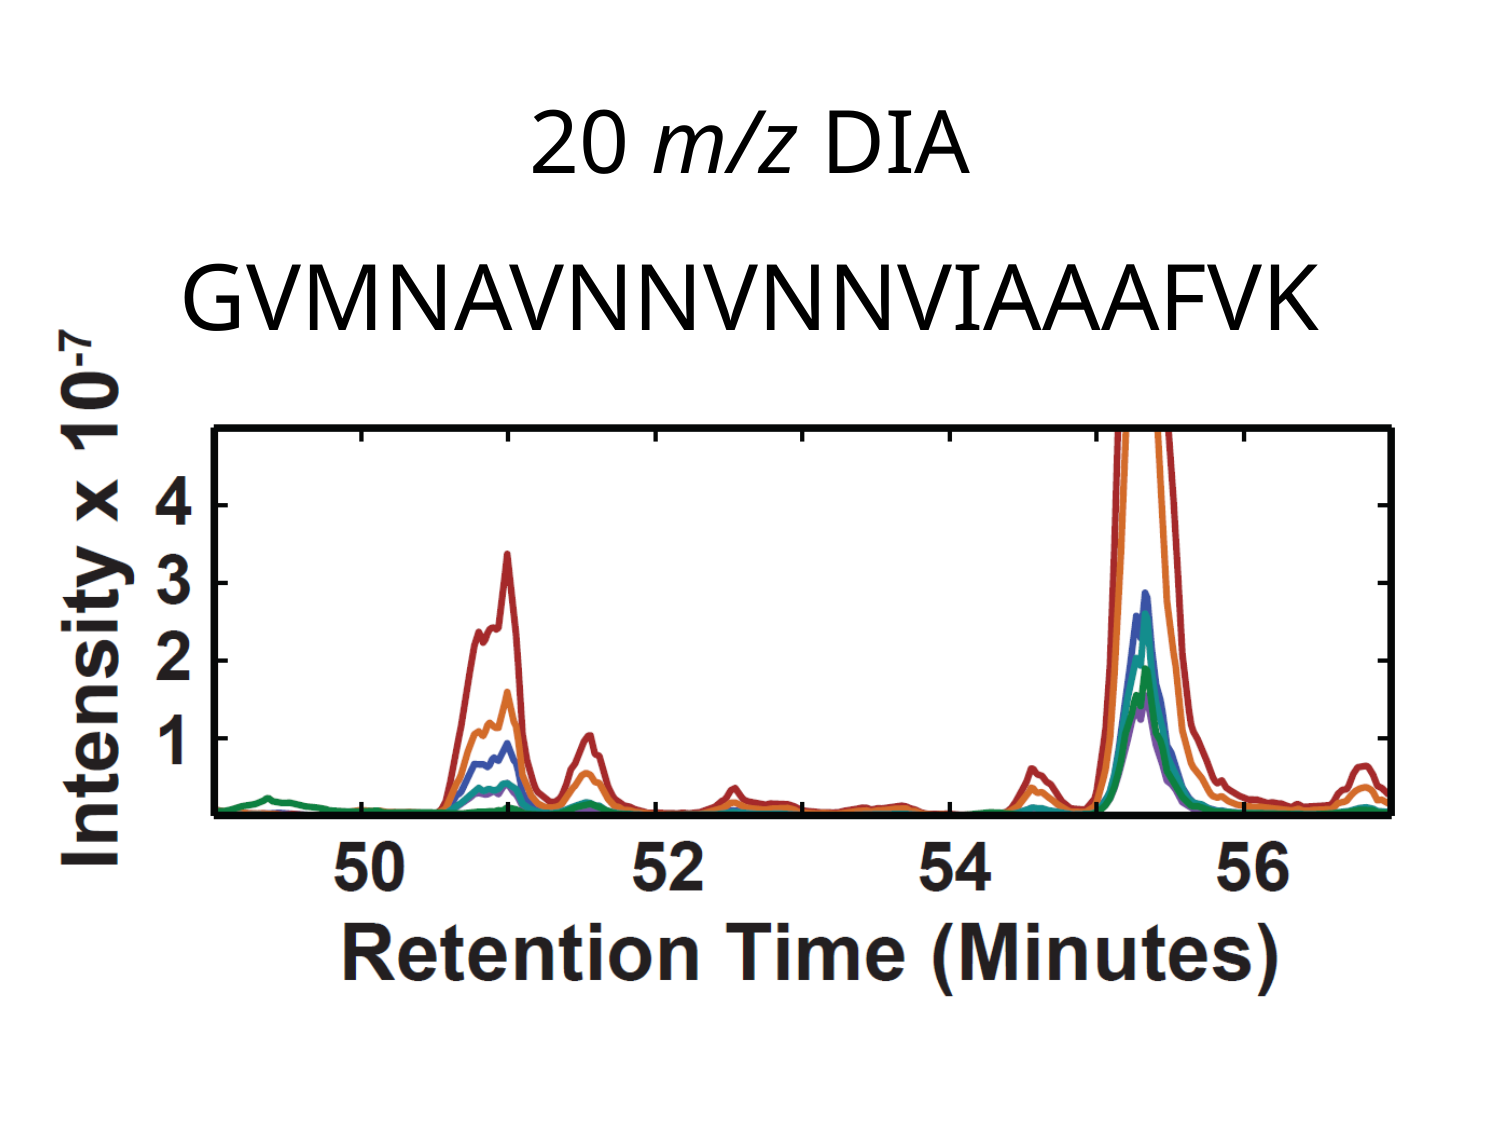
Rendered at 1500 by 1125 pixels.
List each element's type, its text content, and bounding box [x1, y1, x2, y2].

title 20 m/z DIA [75, 45, 1425, 200]
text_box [24, 324, 1423, 1019]
text_box GVMNAVNNVNNVIAAAFVK [74, 200, 1425, 326]
